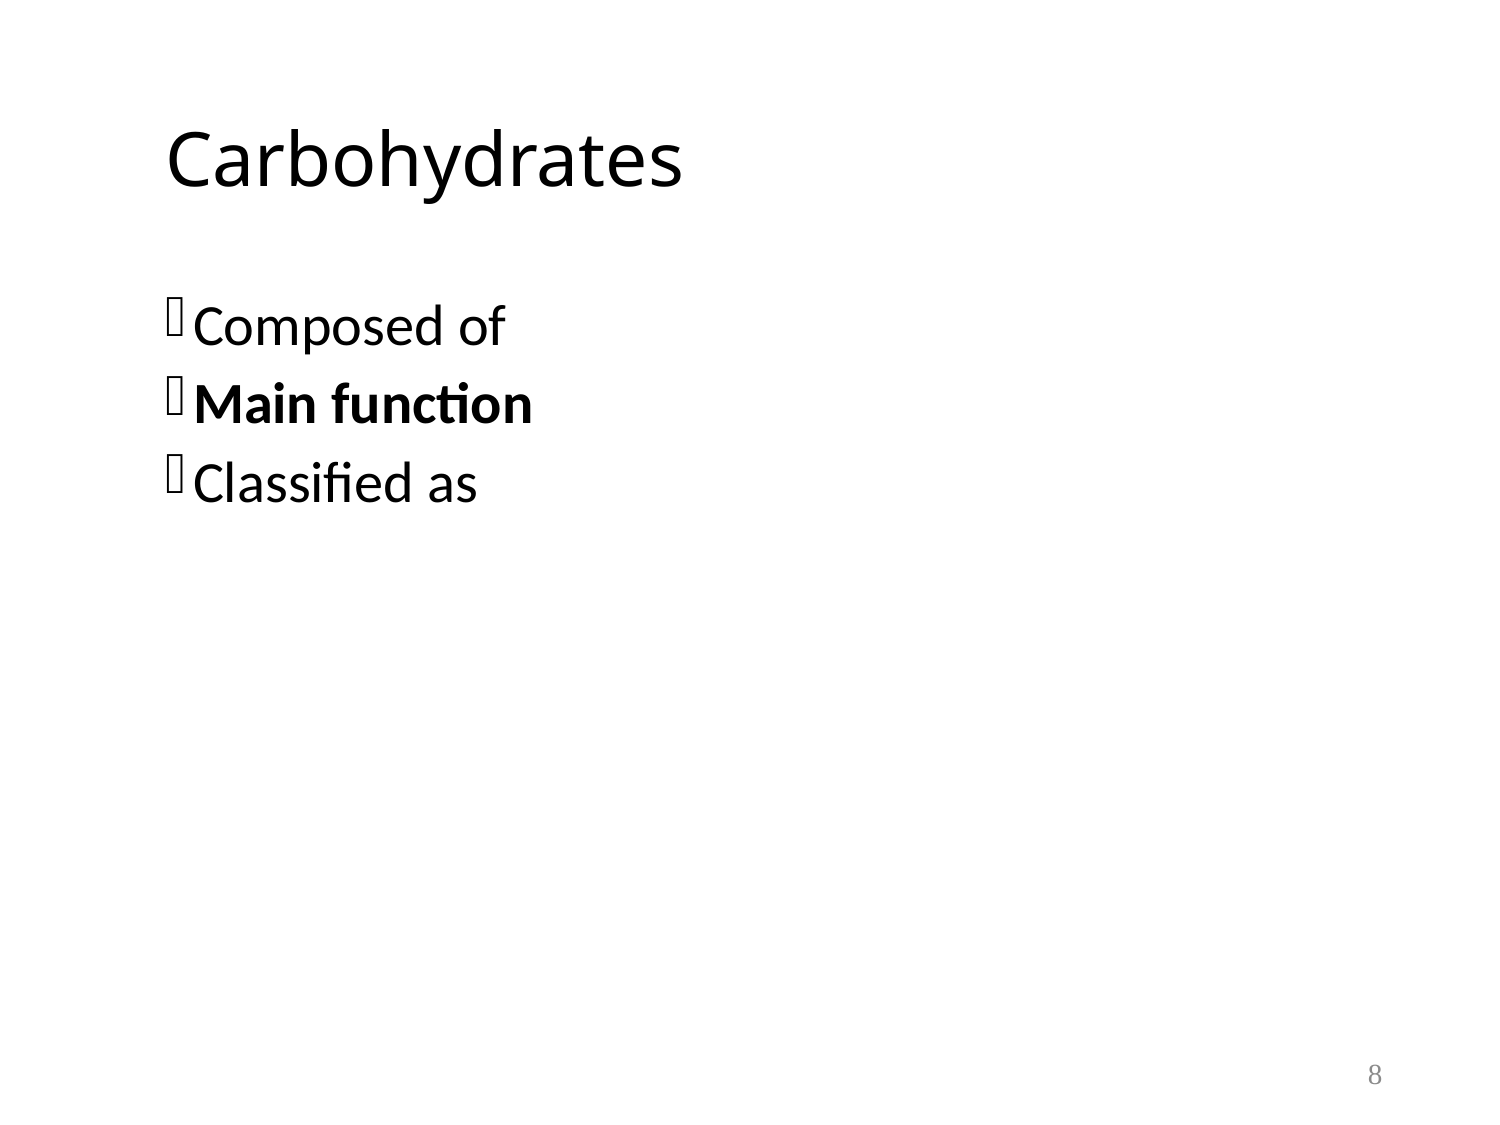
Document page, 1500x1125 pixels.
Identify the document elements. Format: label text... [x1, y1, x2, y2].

slide_number 8 [1060, 1042, 1398, 1103]
title Carbohydrates [150, 87, 1444, 238]
list Composed of Main function Classified as [150, 287, 1425, 1005]
